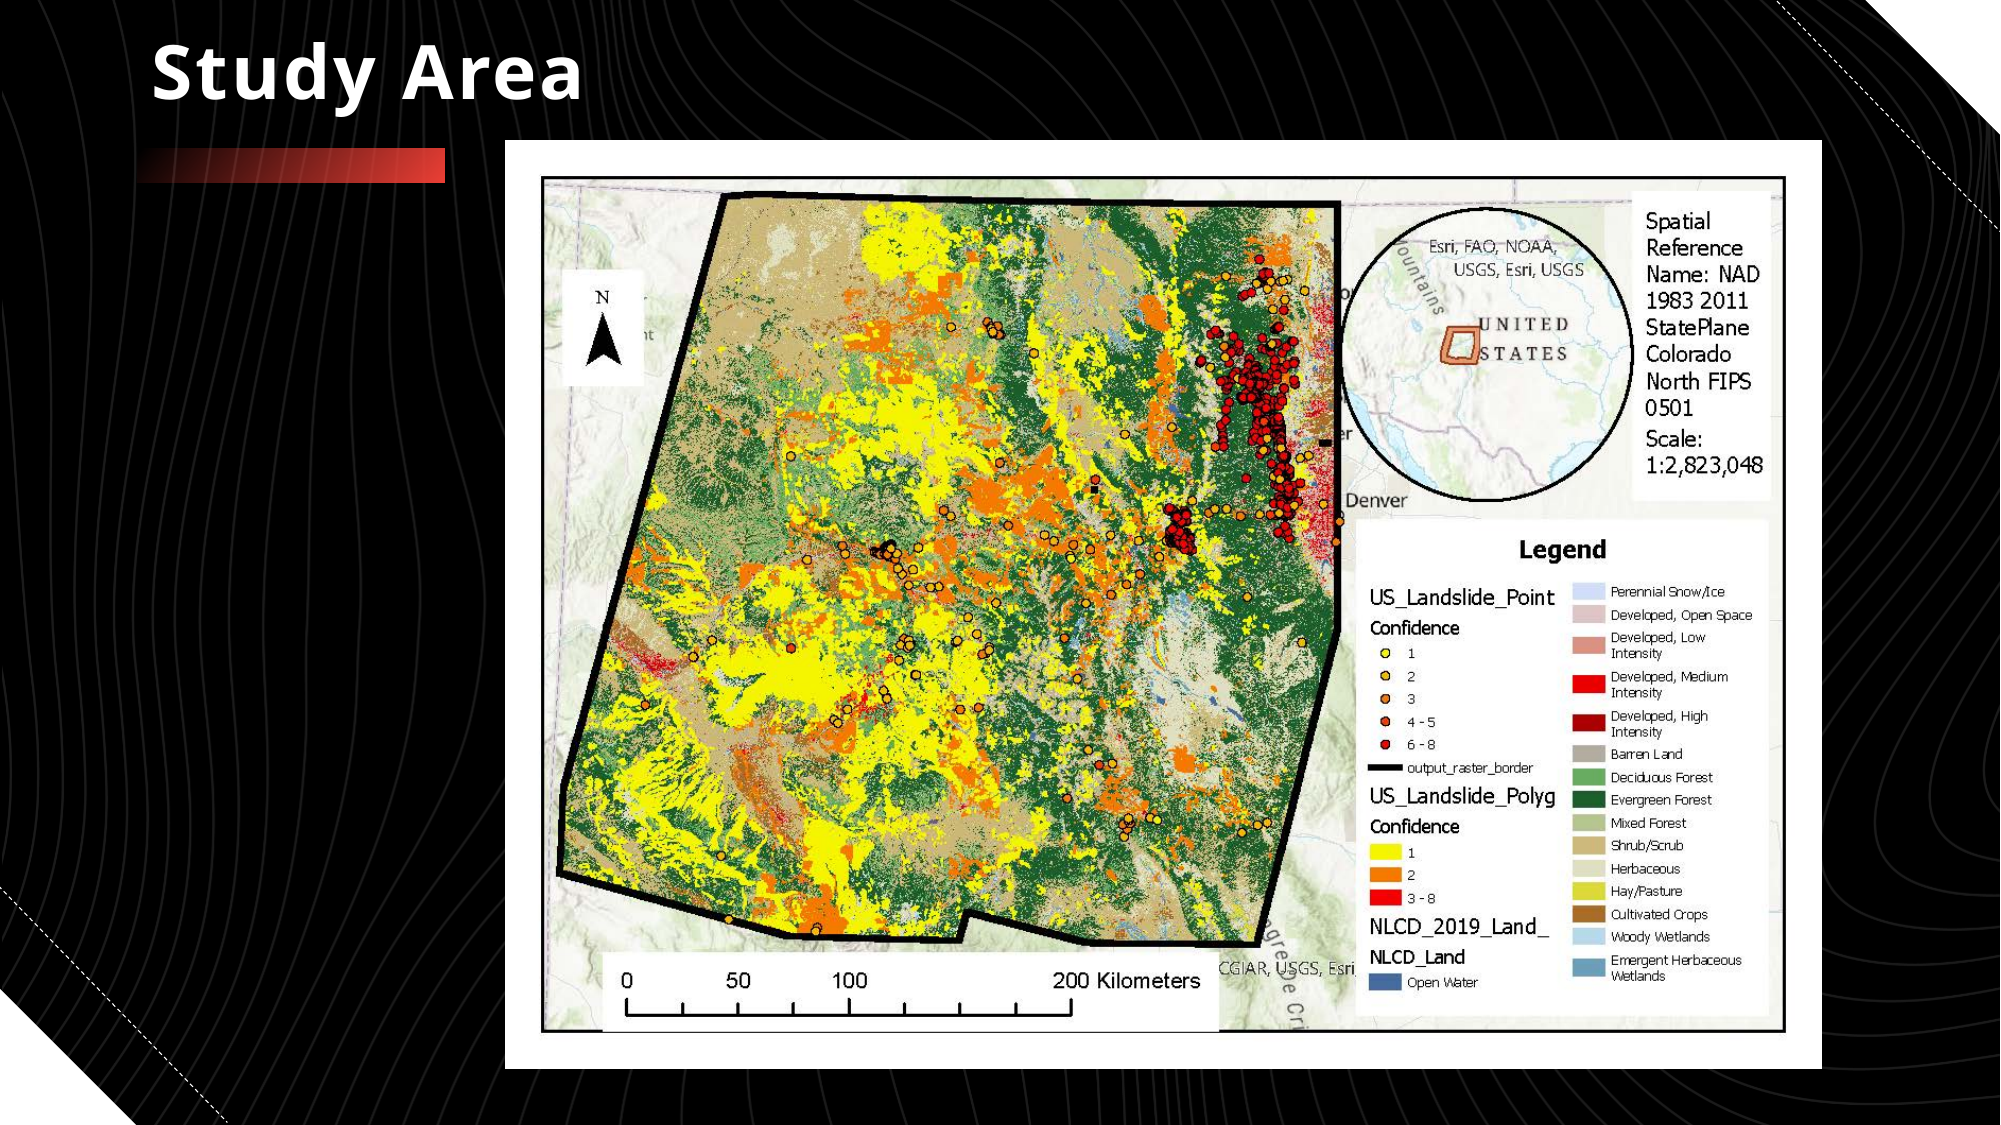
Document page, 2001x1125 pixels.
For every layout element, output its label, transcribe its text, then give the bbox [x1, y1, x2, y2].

title Study Area [136, 27, 1863, 124]
picture [505, 140, 1822, 1069]
